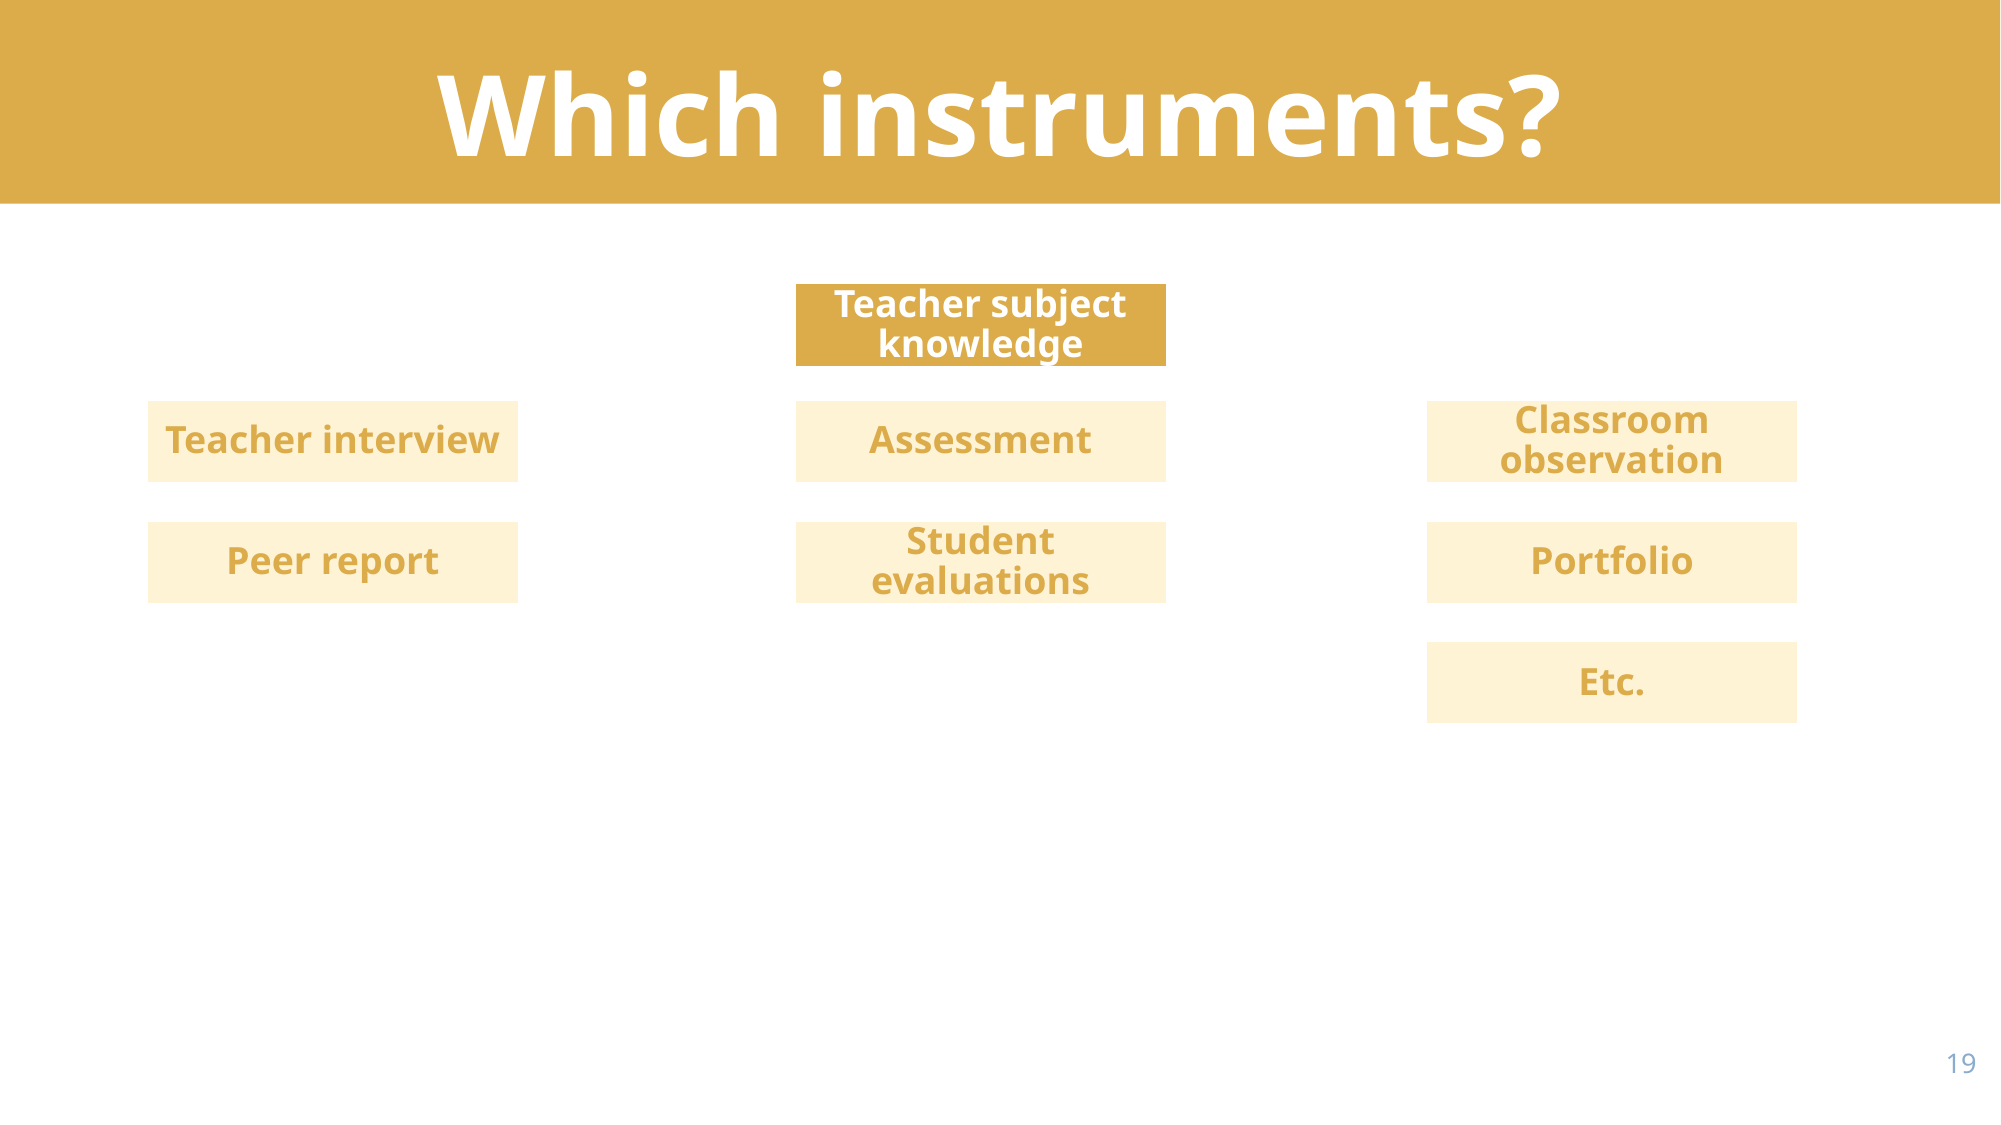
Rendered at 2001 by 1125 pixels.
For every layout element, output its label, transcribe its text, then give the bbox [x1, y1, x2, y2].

text_box Teacher subject knowledge [793, 282, 1168, 368]
title Which instruments? [0, 0, 2000, 187]
text_box Teacher interview [145, 398, 520, 485]
slide_number 18 [1871, 1038, 1992, 1125]
text_box Assessment [793, 398, 1168, 485]
text_box Peer report [145, 519, 520, 606]
text_box Classroom observation [1424, 398, 1800, 485]
text_box Etc. [1424, 640, 1800, 726]
text_box Student evaluations [793, 519, 1168, 606]
text_box Portfolio [1424, 519, 1800, 606]
